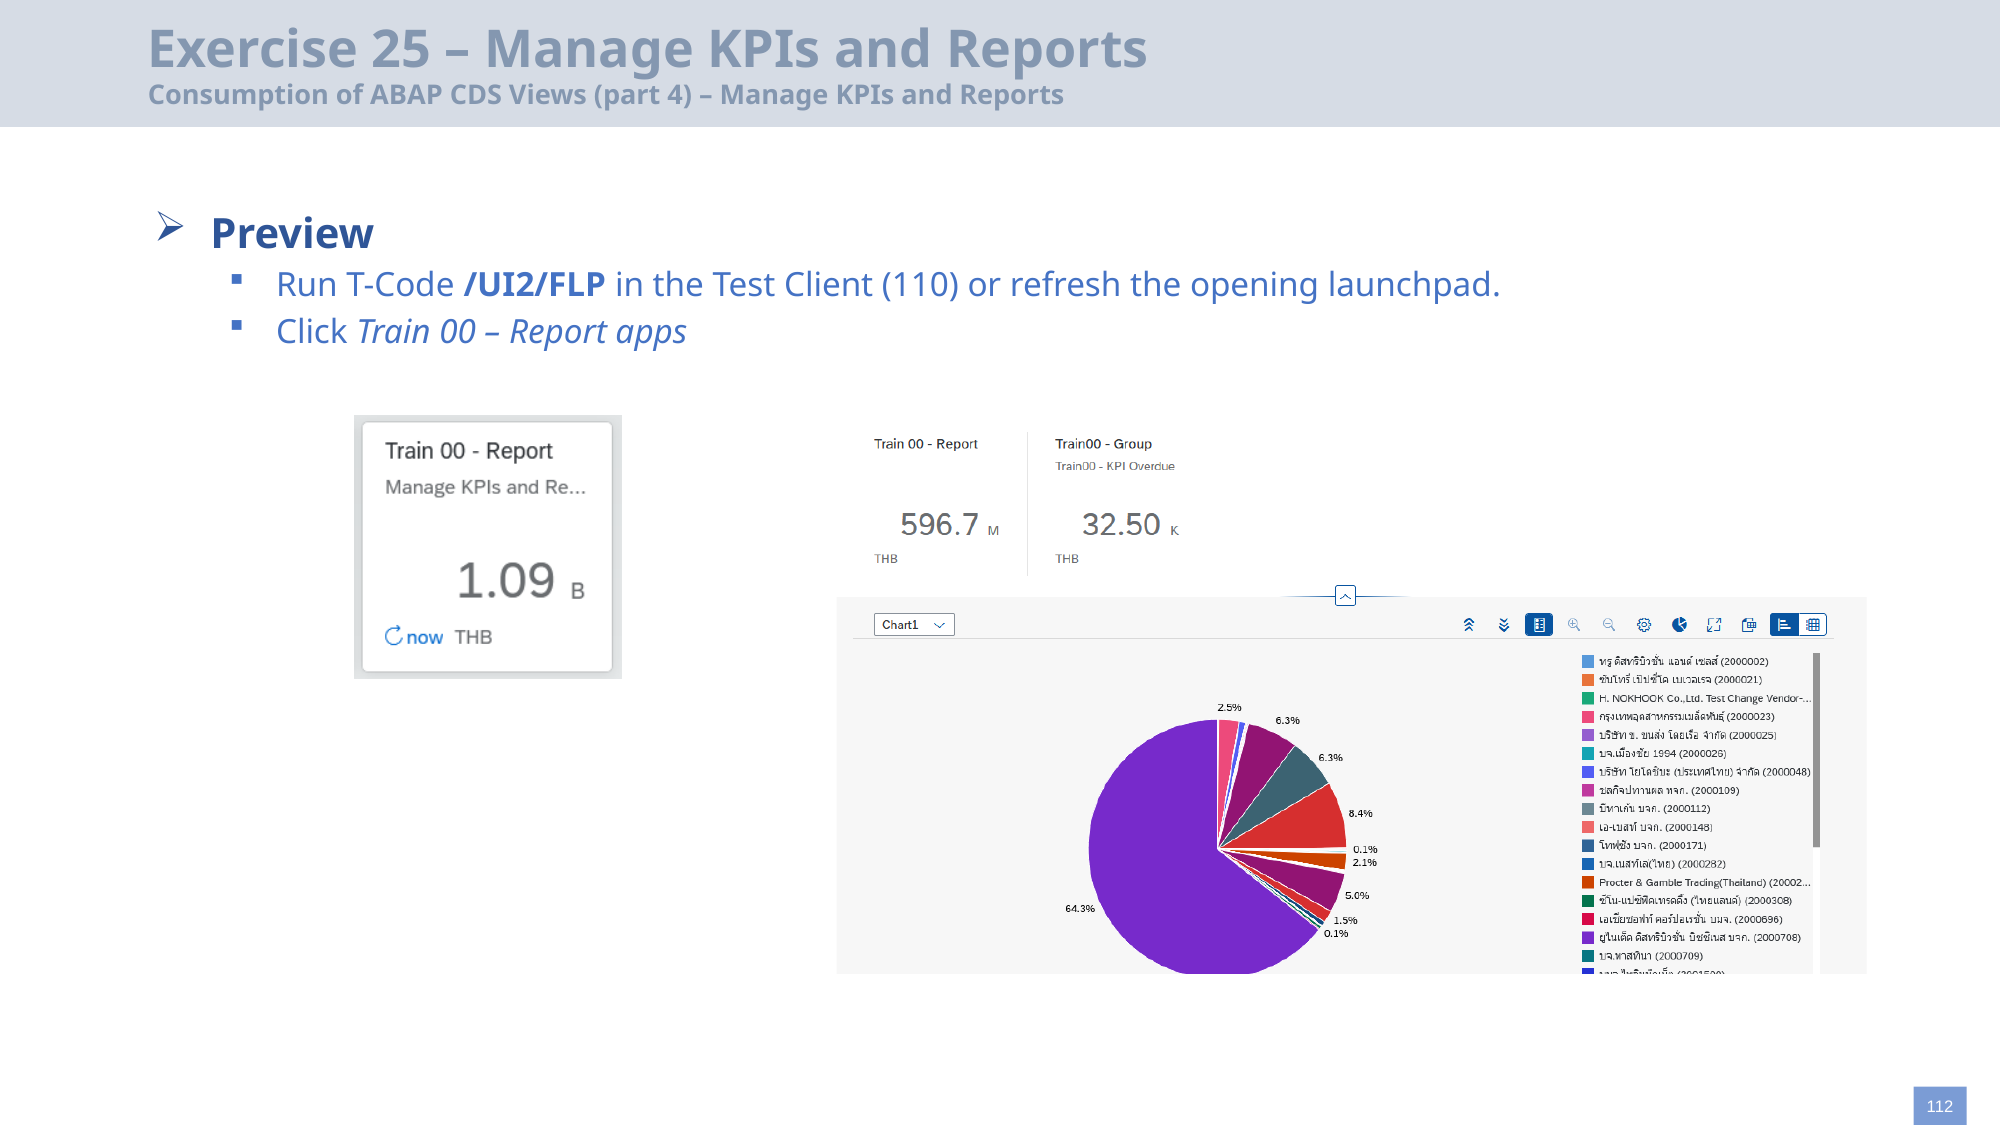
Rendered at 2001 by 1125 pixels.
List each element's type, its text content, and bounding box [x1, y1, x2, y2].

picture [353, 414, 622, 680]
picture [836, 414, 1867, 974]
list Preview Run T-Code /UI2/FLP in the Test Client (110) or refresh the opening launchpad. Click Train 00 – Report apps [139, 199, 1865, 1014]
title Exercise 25 – Manage KPIs and Reports Consumption of ABAP CDS Views (part 4) – Manage KPIs and Reports [133, 0, 1867, 128]
